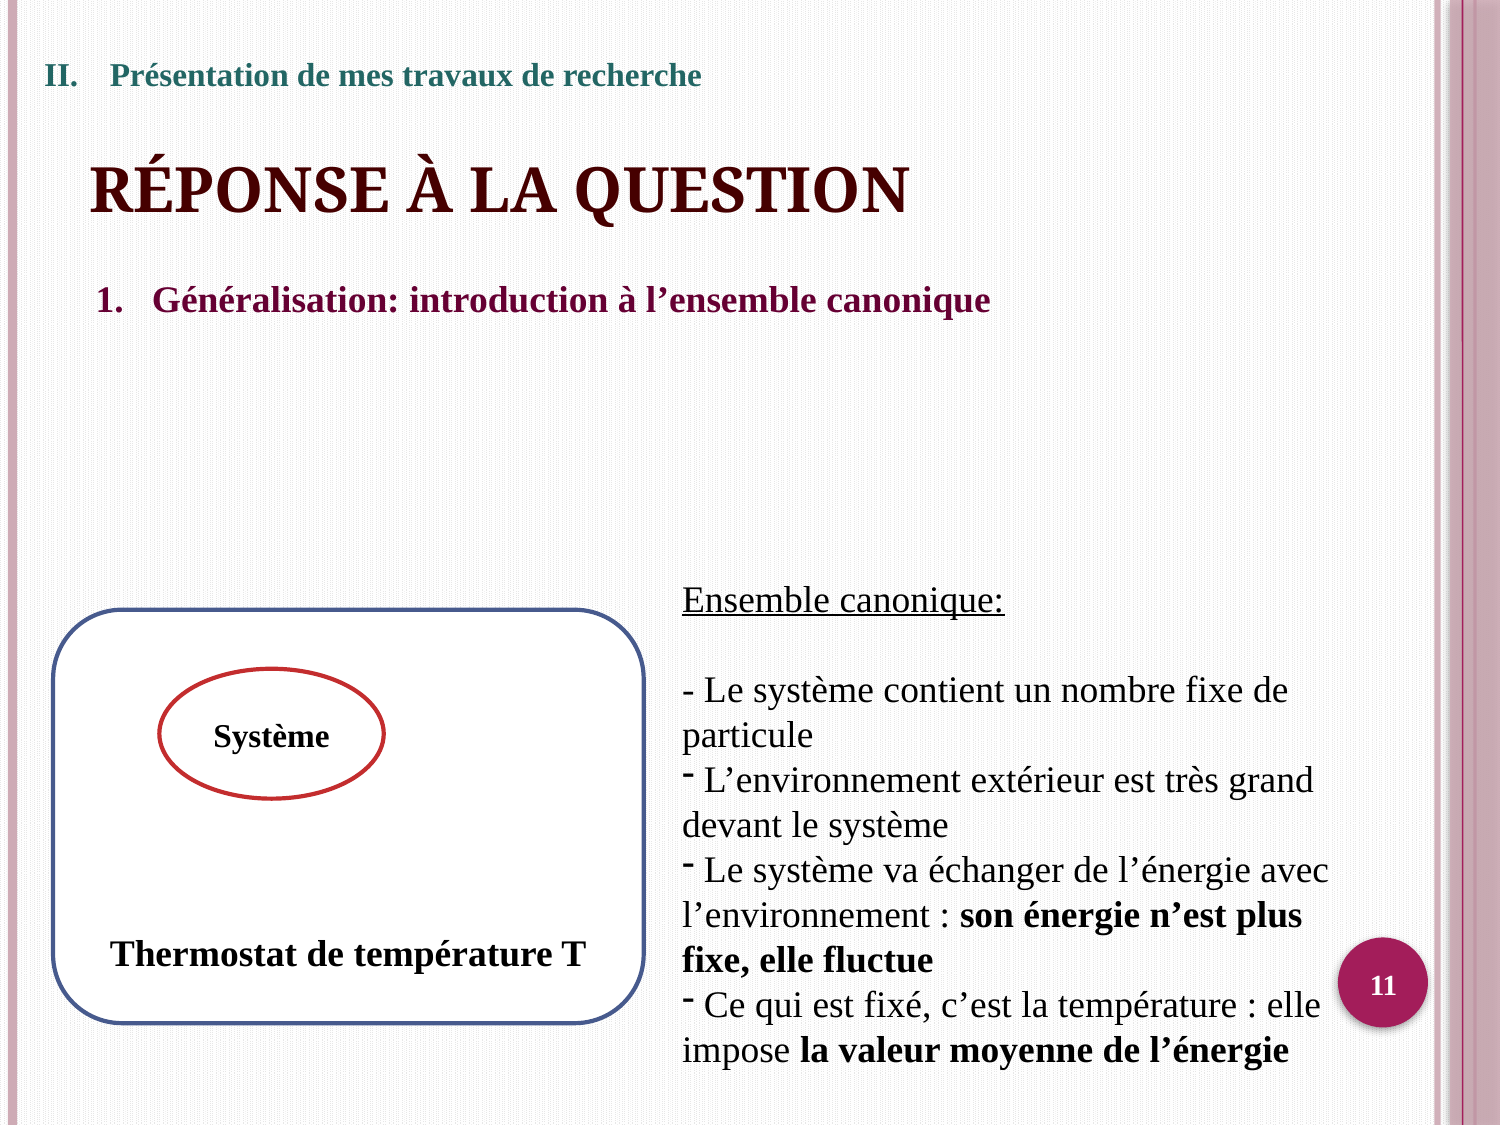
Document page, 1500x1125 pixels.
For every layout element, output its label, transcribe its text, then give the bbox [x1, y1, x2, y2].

text_box Ensemble canonique: - Le système contient un nombre fixe de particule L’environnement extérieur est très grand devant le système Le système va échanger de l’énergie avec l’environnement : son énergie n’est plus fixe, elle fluctue Ce qui est fixé, c’est la température : elle impose la valeur moyenne de l’énergie [667, 567, 1363, 1077]
text_box Système [157, 666, 386, 801]
title Réponse à la question [75, 125, 1424, 233]
footer Présentation de mes travaux de recherche [29, 42, 1022, 103]
text_box Généralisation: introduction à l’ensemble canonique [80, 267, 1007, 327]
text_box Thermostat de température T [50, 607, 646, 1026]
slide_number 11 [1363, 940, 1434, 1027]
